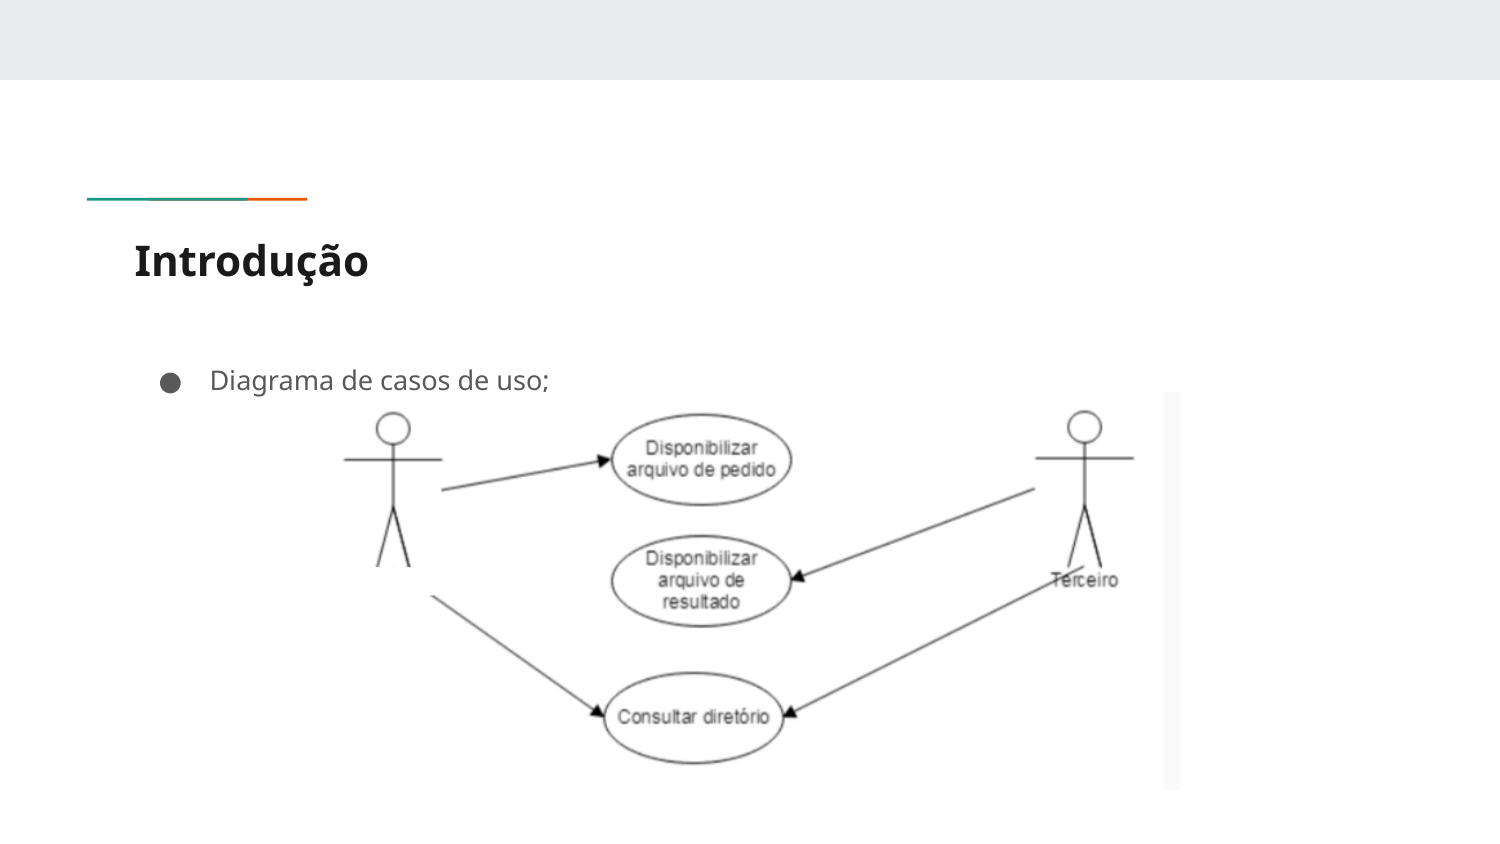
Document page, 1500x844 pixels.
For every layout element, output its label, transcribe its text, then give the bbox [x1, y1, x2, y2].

list Diagrama de casos de uso; [119, 341, 1381, 712]
picture [322, 391, 1181, 791]
title Introdução [119, 216, 1381, 305]
